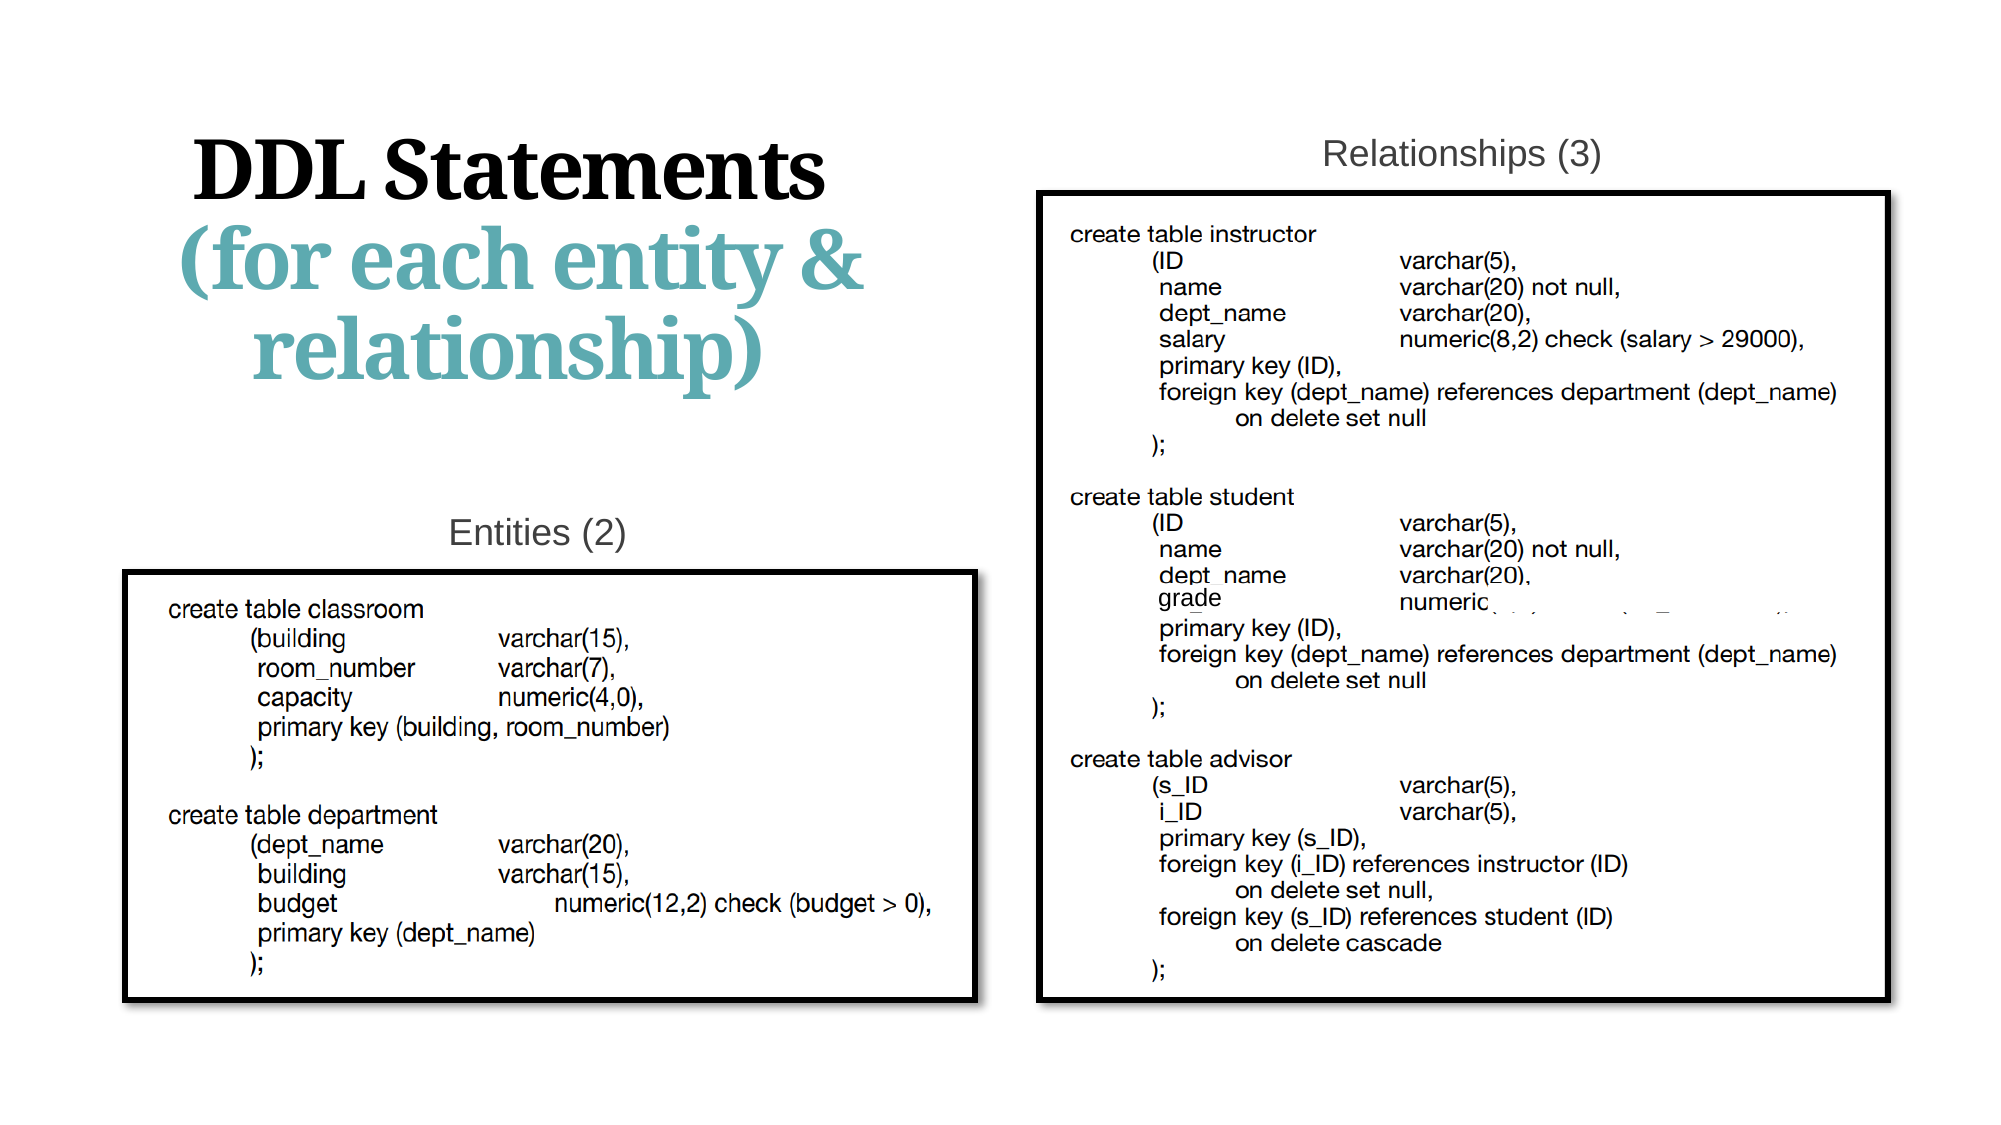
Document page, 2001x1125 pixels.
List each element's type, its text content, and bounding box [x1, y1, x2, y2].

picture [1042, 196, 1885, 997]
picture [128, 575, 973, 997]
text_box Entities (2) [433, 500, 667, 561]
title DDL Statements (for each entity & relationship) [128, 110, 913, 405]
text_box Relationships (3) [1307, 122, 1620, 182]
